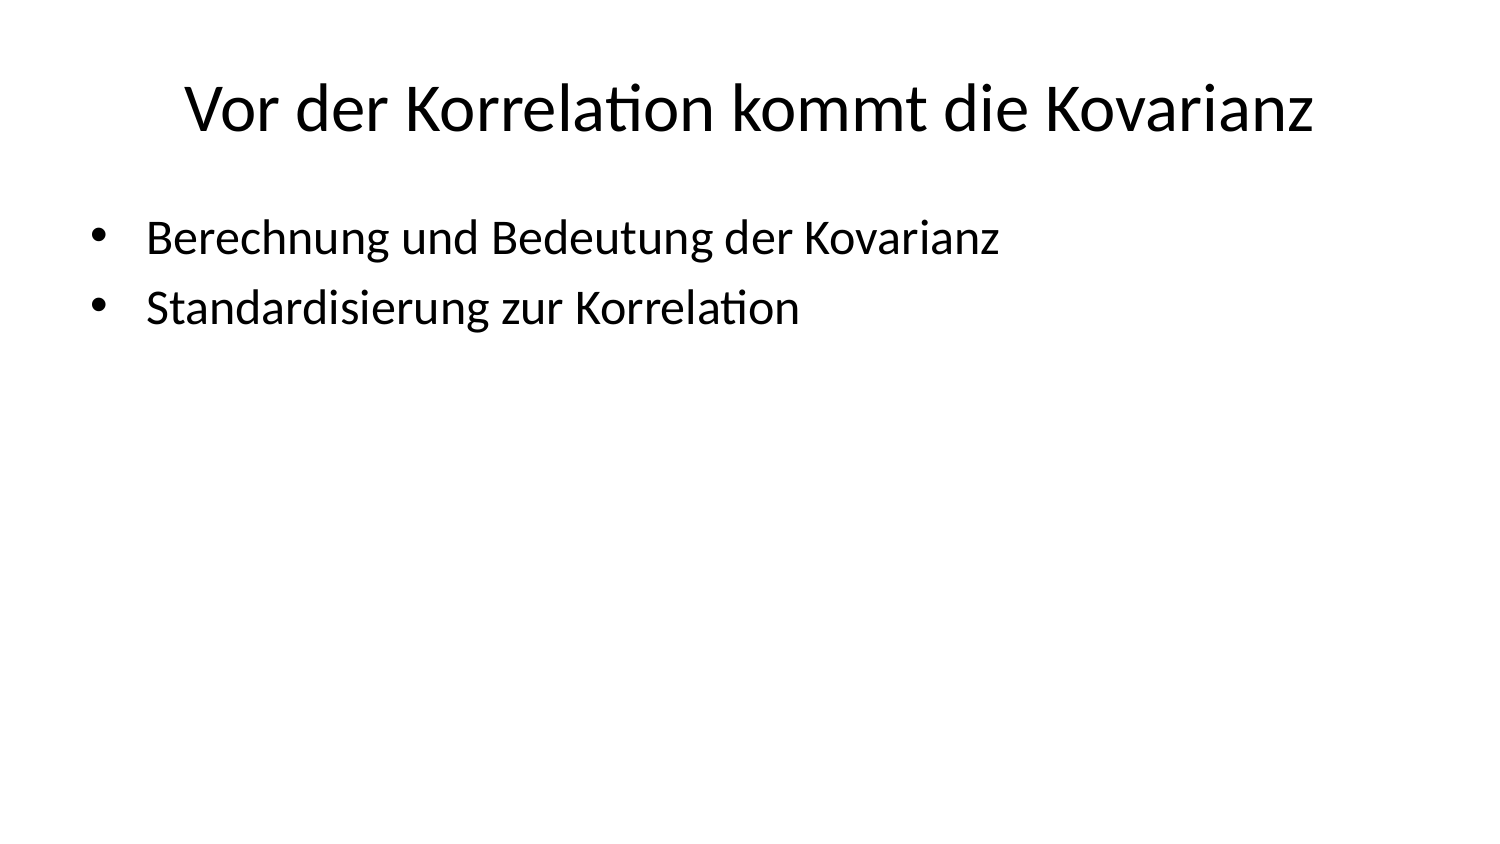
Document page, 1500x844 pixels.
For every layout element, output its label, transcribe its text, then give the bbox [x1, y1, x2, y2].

list Berechnung und Bedeutung der Kovarianz Standardisierung zur Korrelation [75, 196, 1425, 754]
title Vor der Korrelation kommt die Kovarianz [75, 33, 1425, 175]
